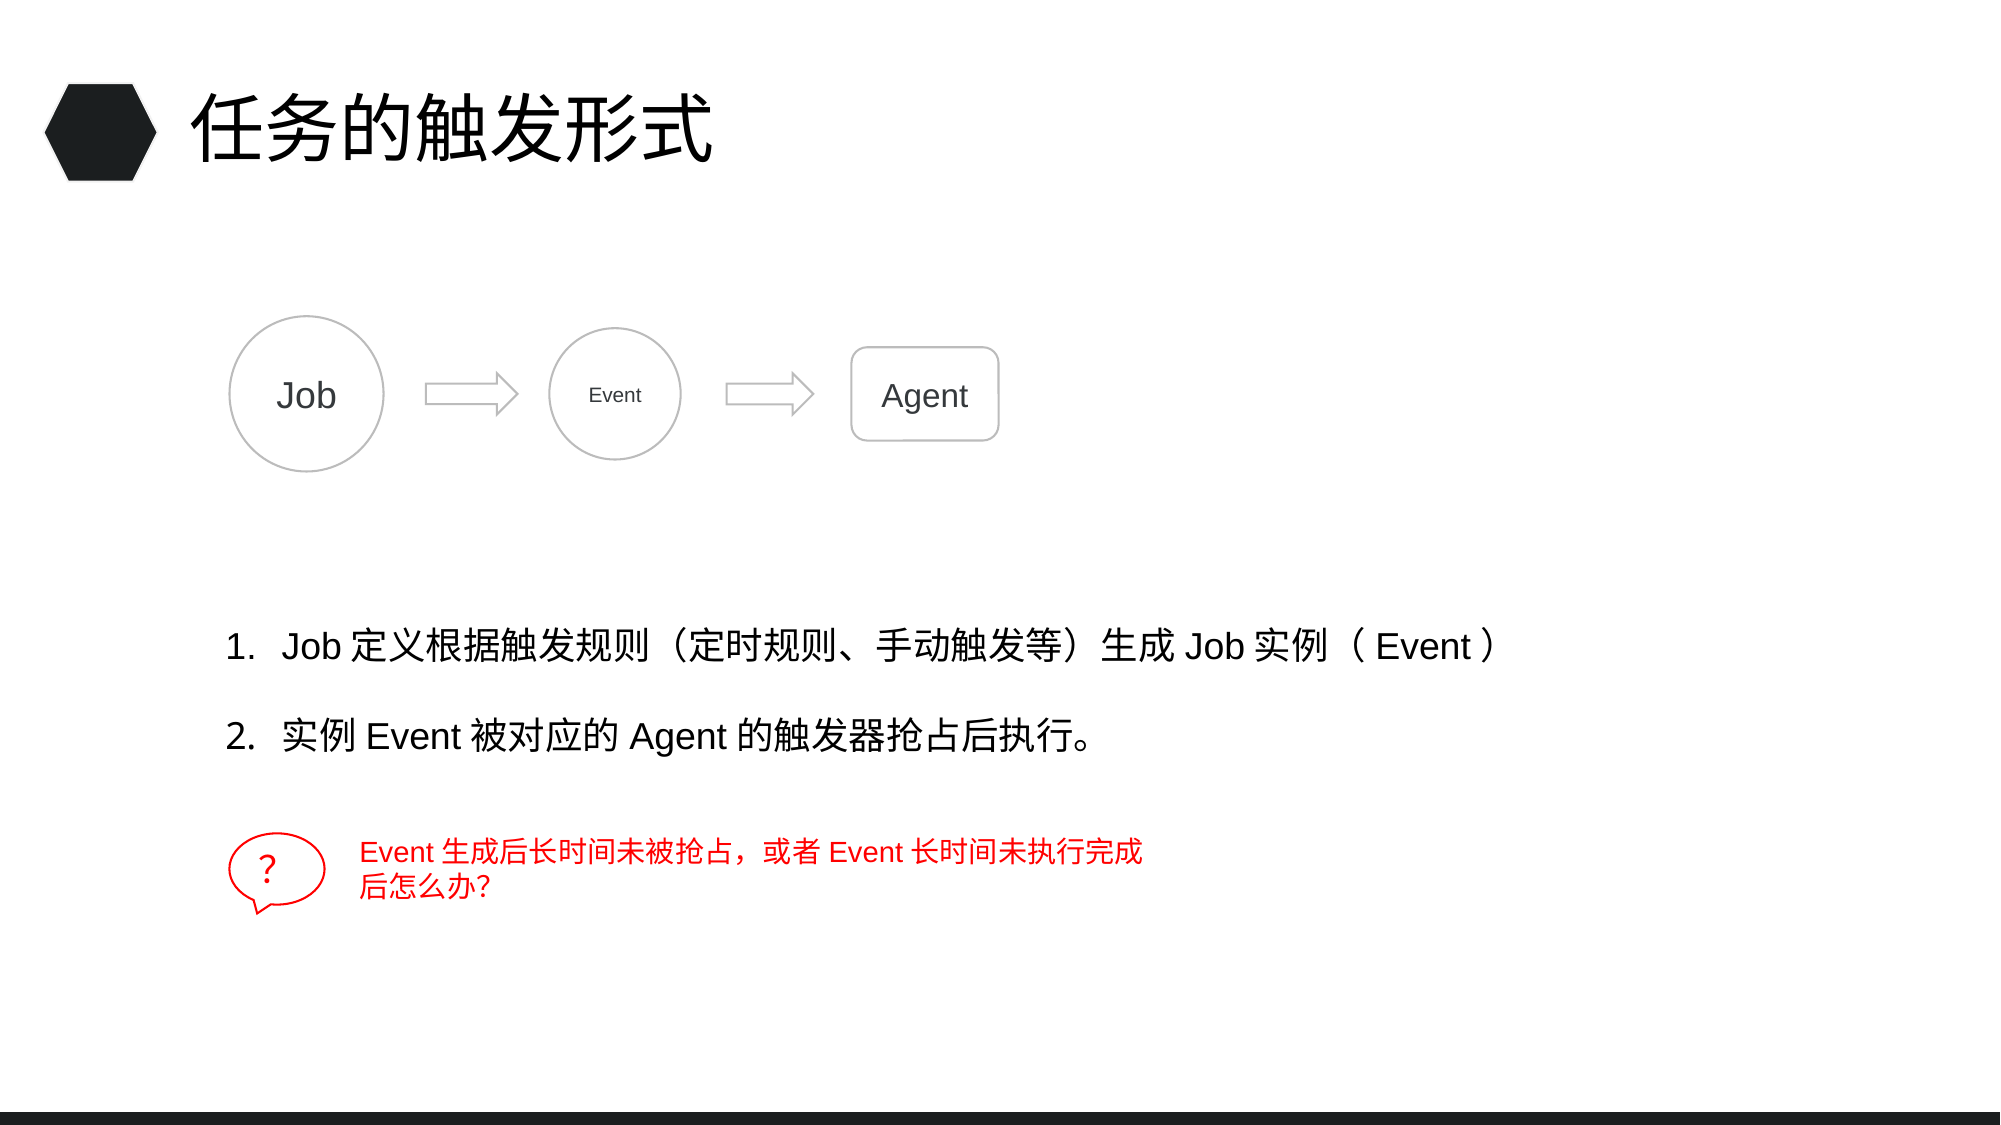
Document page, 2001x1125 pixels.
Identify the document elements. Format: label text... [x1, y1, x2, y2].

text_box Job [228, 315, 385, 473]
text_box Event [548, 327, 682, 461]
text_box Agent [850, 346, 1000, 442]
text_box 任务的触发形式 [174, 90, 1175, 175]
text_box Event生成后长时间未被抢占，或者Event长时间未执行完成后怎么办？ [344, 826, 1175, 911]
text_box [725, 370, 815, 418]
text_box ？ [228, 832, 326, 916]
text_box [424, 370, 520, 418]
text_box Job定义根据触发规则（定时规则、手动触发等）生成Job实例（Event） 实例Event被对应的Agent的触发器抢占后执行。 [210, 569, 1533, 765]
